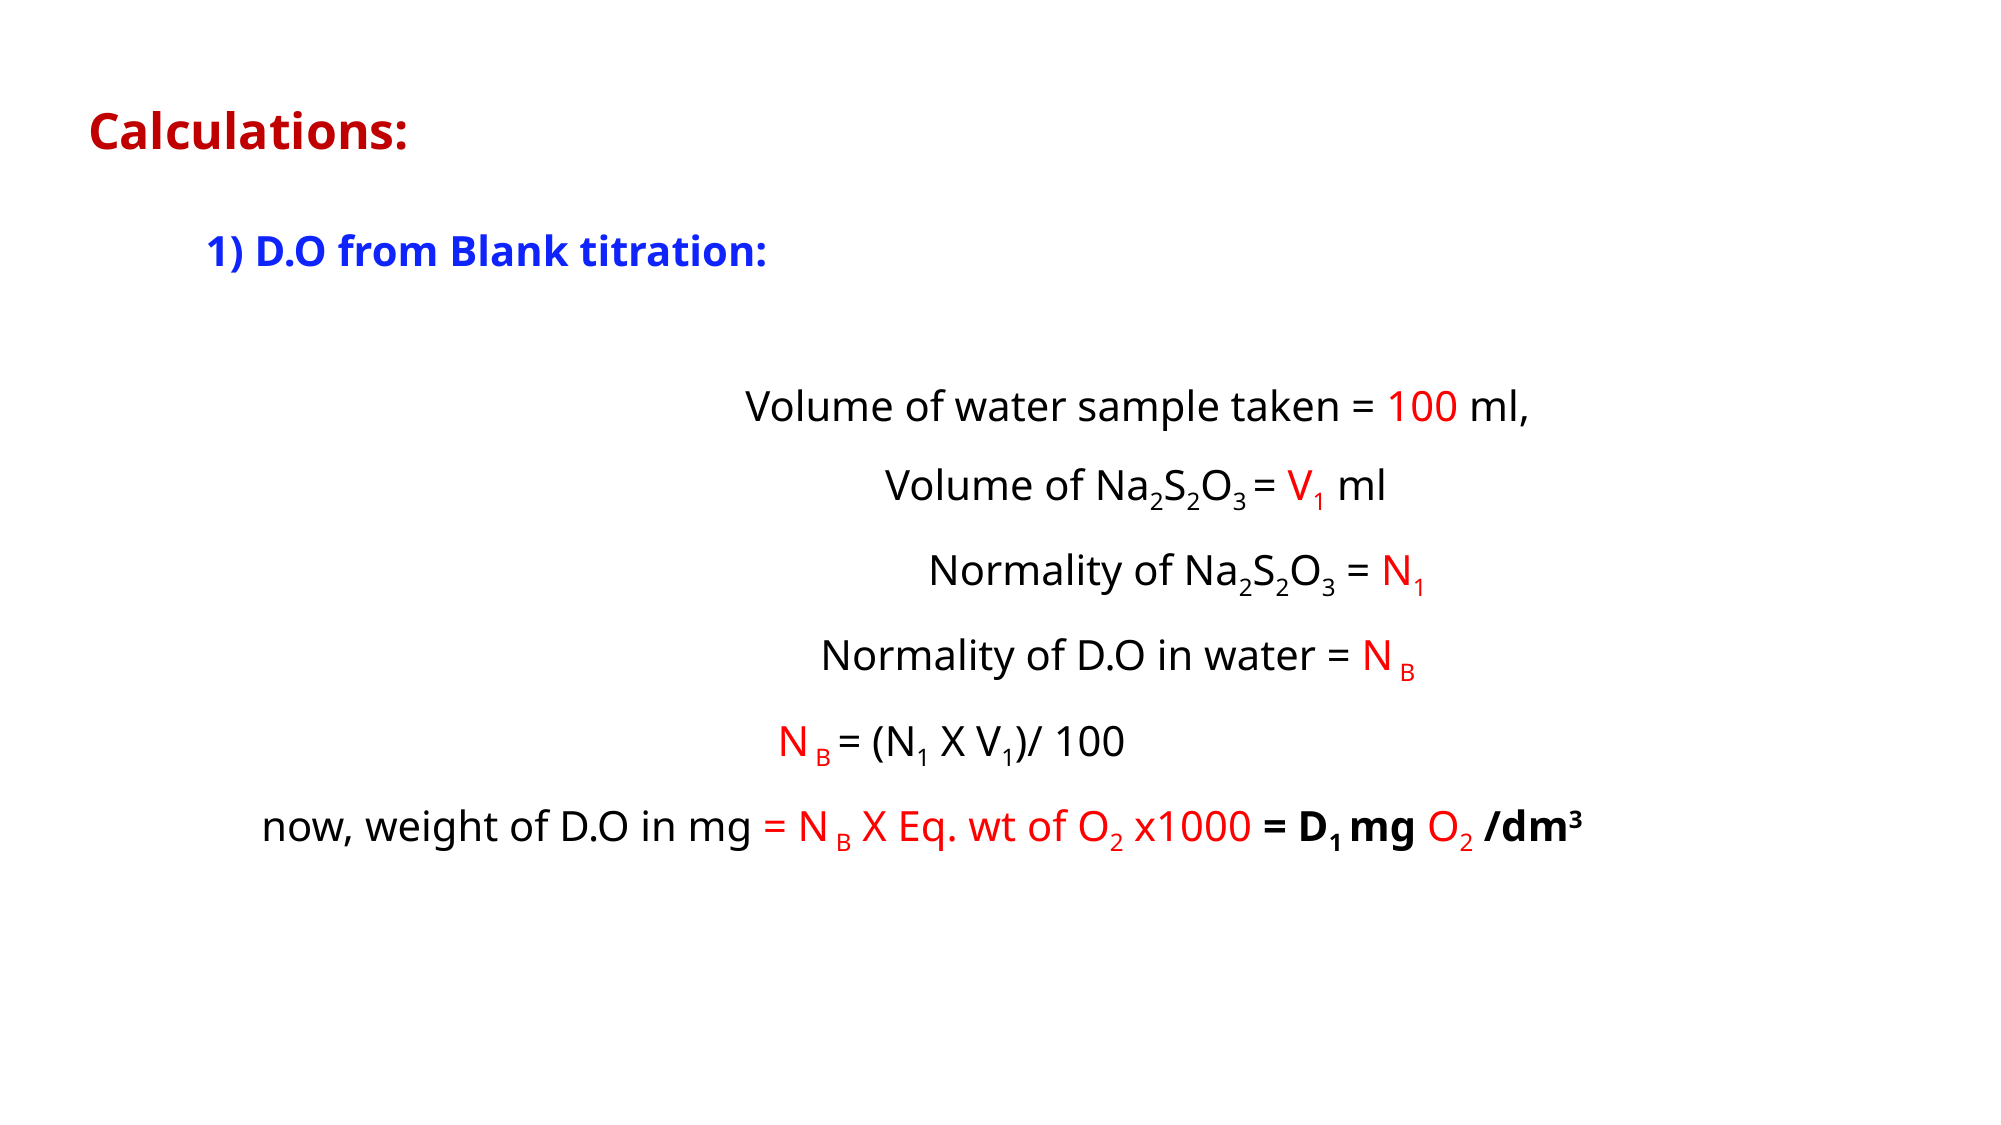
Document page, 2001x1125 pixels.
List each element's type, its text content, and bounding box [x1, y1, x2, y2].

text_box Volume of water sample taken = 100 ml, Volume of Na2S2O3 = V1 ml Normality of Na2S2O3 = N1 Normality of D.O in water = N B N B = (N1 X V1)/ 100 now, weight of D.O in mg = N B X Eq. wt of O2 x1000 = D1 mg O2 /dm3 [171, 347, 1709, 864]
text_box Calculations: [73, 92, 437, 168]
text_box 1) D.O from Blank titration: [190, 217, 794, 283]
